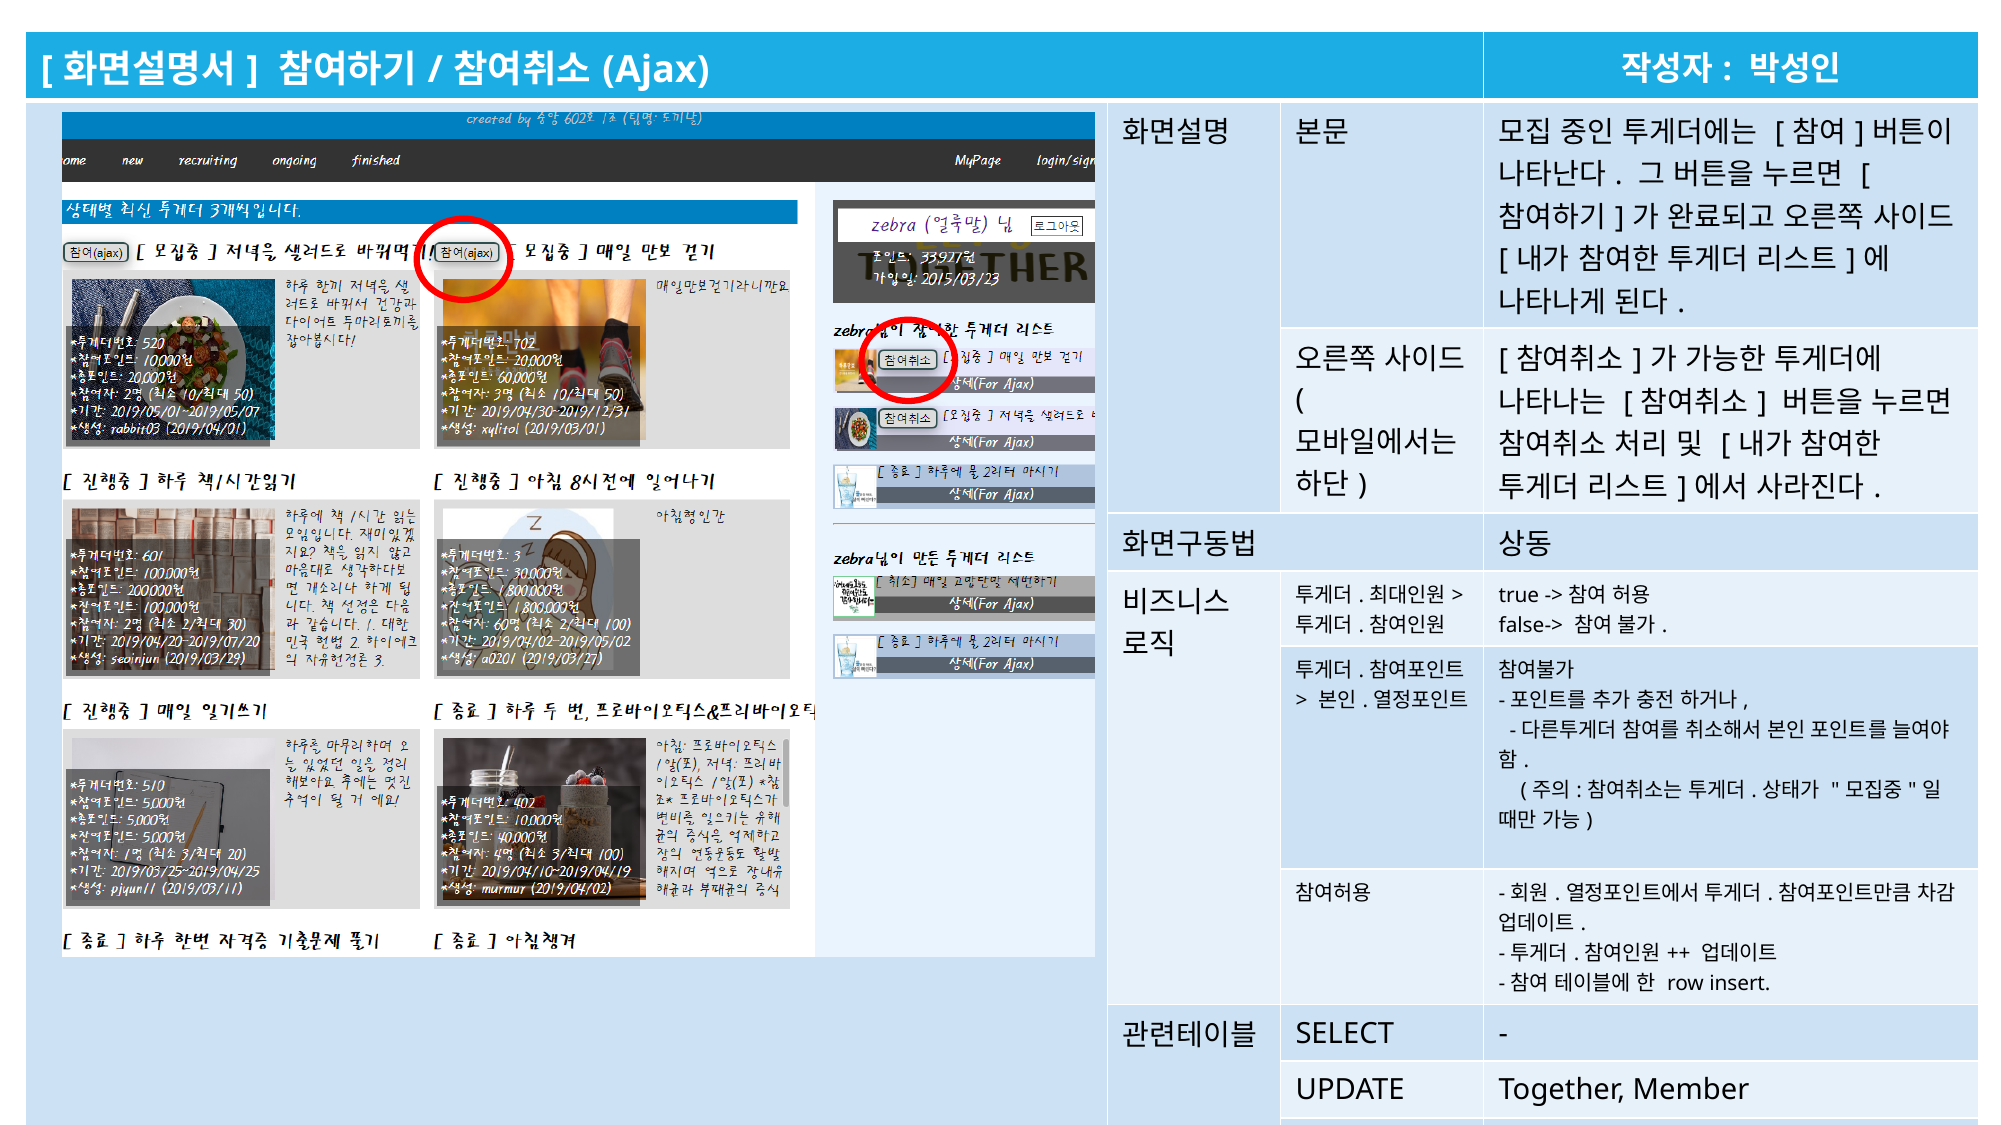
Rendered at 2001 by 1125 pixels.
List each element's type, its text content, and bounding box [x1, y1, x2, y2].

table_cell [26, 103, 1107, 1125]
table_cell UPDATE [1281, 1062, 1483, 1117]
table_cell INSERT [1281, 1119, 1483, 1125]
table_cell [참여취소]가 가능한 투게더에 나타나는 [참여취소] 버튼을 누르면 참여취소 처리 및 [내가 참여한 투게더 리스트]에서 사라진다. [1484, 329, 1978, 512]
table_cell - [1484, 1005, 1978, 1060]
table_cell 참여허용 [1281, 870, 1483, 1004]
table_cell -회원.열정포인트에서 투게더.참여포인트만큼 차감 업데이트. -투게더.참여인원++ 업데이트 -참여 테이블에 한 row insert. [1484, 870, 1978, 1004]
table_header [화면설명서] 참여하기/참여취소(Ajax) [26, 32, 1483, 98]
table_cell SELECT [1281, 1005, 1483, 1060]
table_cell 참여불가 -포인트를 추가 충전 하거나, -다른투게더 참여를 취소해서 본인 포인트를 늘여야 함. (주의:참여취소는 투게더.상태가 "모집중"일 때만 가능) [1484, 647, 1978, 868]
table_cell true ->참여 허용 false-> 참여 불가.​ [1484, 572, 1978, 645]
table_cell 상동 [1484, 514, 1978, 570]
table_header 작성자: 박성인 [1484, 32, 1978, 98]
table_cell 화면구동법 [1108, 514, 1483, 570]
table_cell 관련테이블 [1108, 1005, 1280, 1125]
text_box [65, 115, 1092, 954]
table_cell 비즈니스 로직 [1108, 572, 1280, 1004]
table_cell 모집 중인 투게더에는 [참여]버튼이 나타난다. 그 버튼을 누르면 [참여하기]가 완료되고 오른쪽 사이드 [내가 참여한 투게더 리스트]에 나타나게 된다. [1484, 103, 1978, 327]
table_cell 오른쪽 사이드(모바일에서는 하단) [1281, 329, 1483, 512]
table_cell 투게더.참여포인트 > 본인.열정포인트 [1281, 647, 1483, 868]
table_cell 화면설명 [1108, 103, 1280, 512]
table_cell Join [1484, 1119, 1978, 1125]
table_cell 본문 [1281, 103, 1483, 327]
table_cell 투게더.최대인원>투게더.참여인원 [1281, 572, 1483, 645]
table_cell Together, Member [1484, 1062, 1978, 1117]
